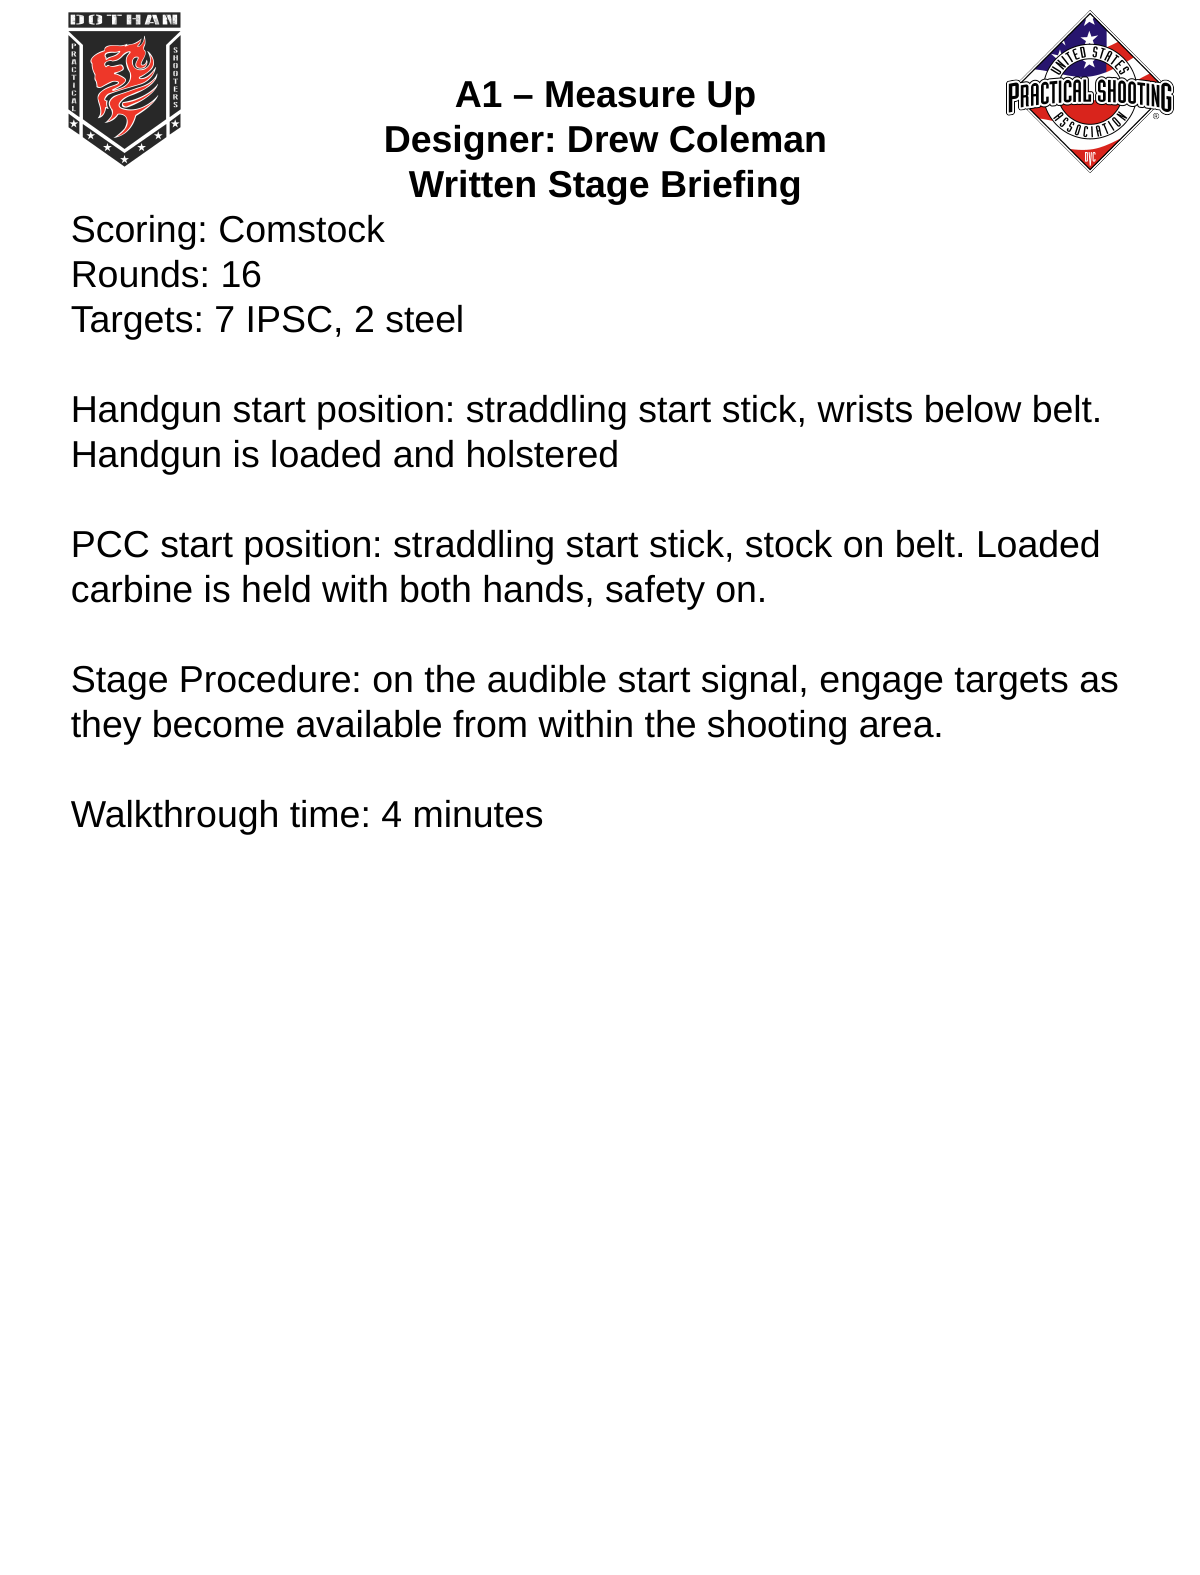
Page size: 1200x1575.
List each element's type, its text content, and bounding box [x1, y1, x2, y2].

picture [1006, 10, 1175, 173]
picture [44, 9, 205, 170]
text_box A1 – Measure Up Designer: Drew Coleman Written Stage Briefing Scoring: Comstock Rounds: 16 Targets: 7 IPSC, 2 steel Handgun start position: straddling start stick, wrists below belt. Handgun is loaded and holstered PCC start position: straddling start stick, stock on belt. Loaded carbine is held with both hands, safety on. Stage Procedure: on the audible start signal, engage targets as they become available from within the shooting area. Walkthrough time: 4 minutes [56, 63, 1156, 843]
